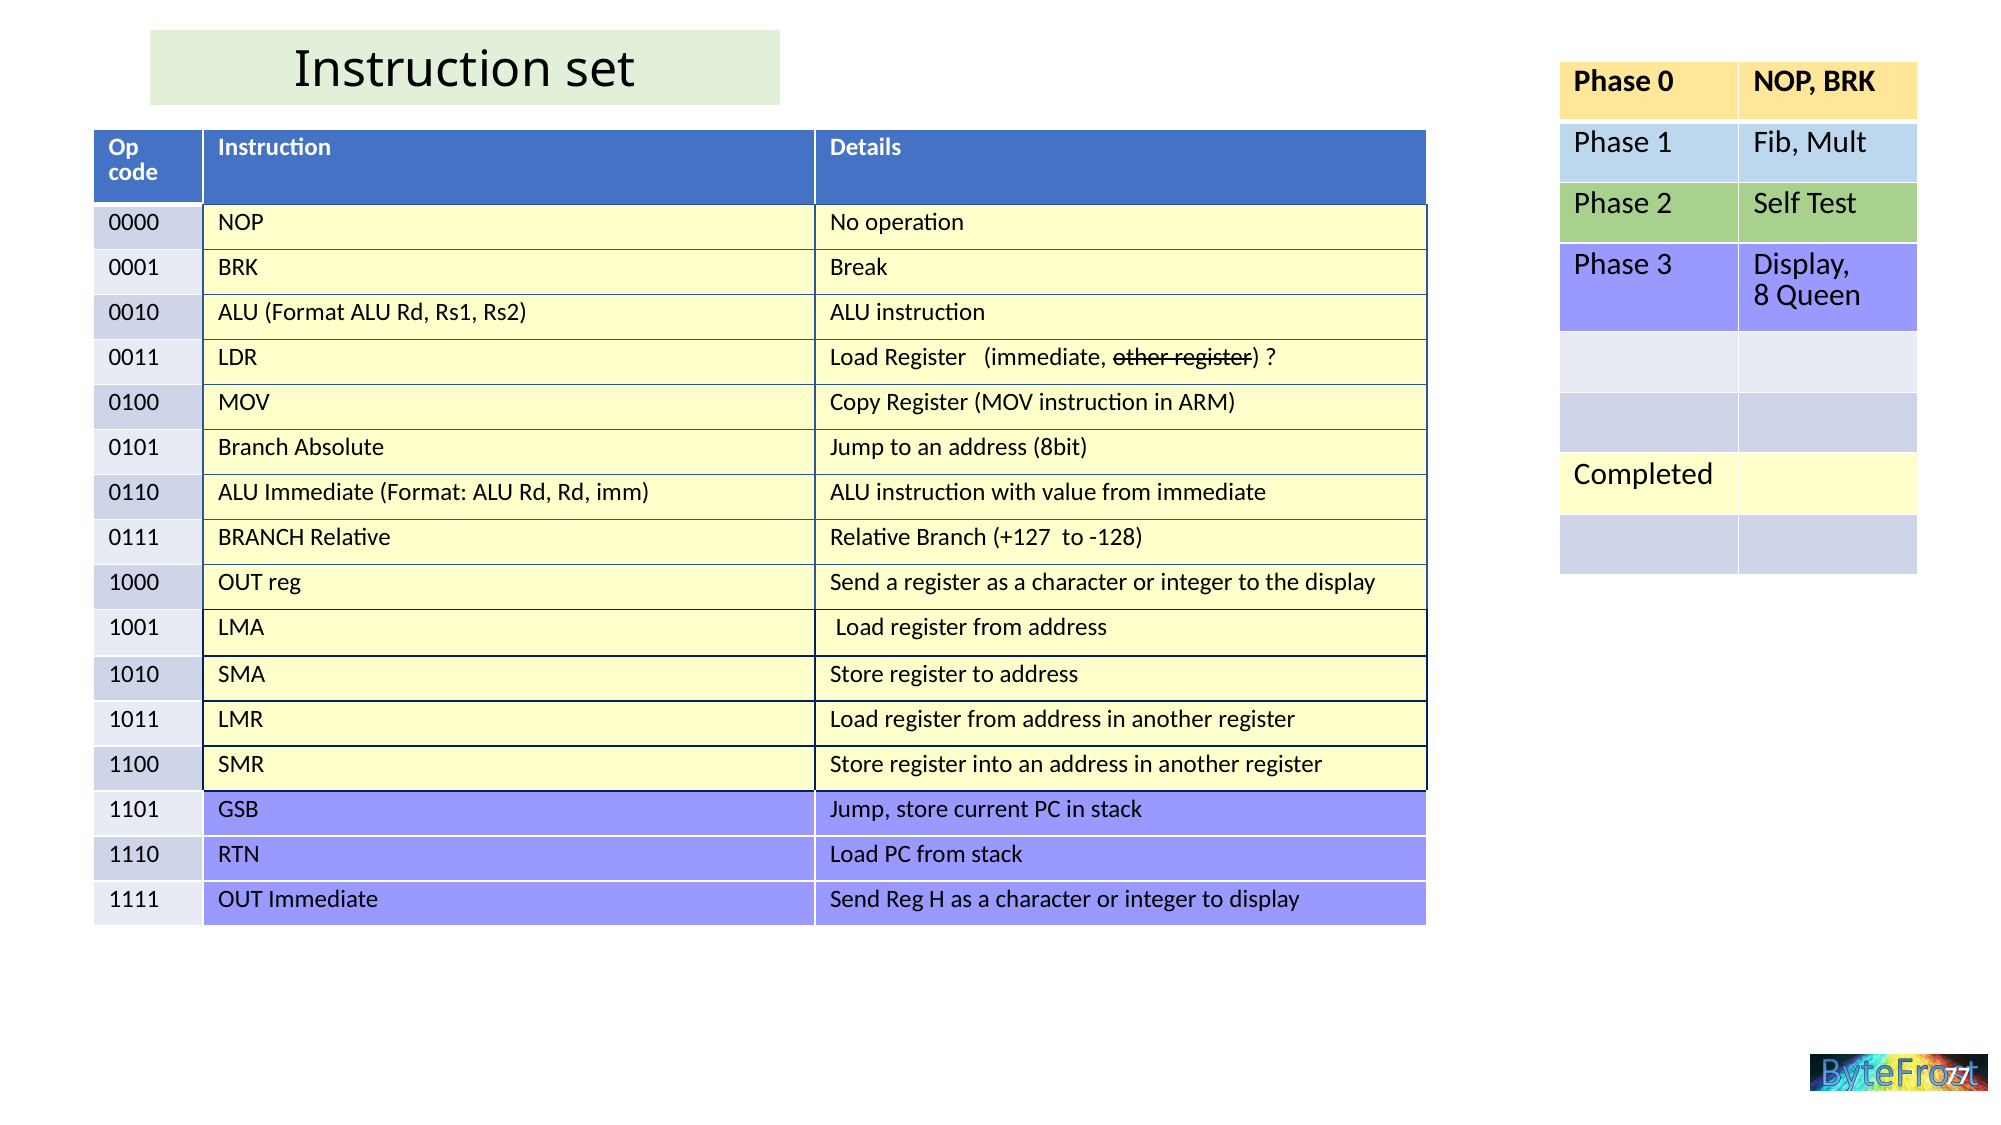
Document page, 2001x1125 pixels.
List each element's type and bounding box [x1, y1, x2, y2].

table_cell [204, 610, 814, 655]
table_cell [94, 702, 202, 745]
table_cell [204, 882, 814, 925]
table_header [204, 130, 814, 204]
table_cell [94, 250, 202, 294]
table_header [1560, 62, 1738, 119]
picture [1810, 1054, 1988, 1091]
table_cell [1739, 515, 1917, 574]
table_cell [1739, 183, 1917, 242]
table_cell [94, 837, 202, 880]
table_cell [816, 702, 1426, 745]
table_cell [94, 520, 202, 564]
table_cell [1739, 393, 1917, 452]
table_cell [816, 250, 1426, 294]
table_cell [204, 747, 814, 790]
table_cell [816, 430, 1426, 474]
table_cell [94, 430, 202, 474]
table_cell [204, 565, 814, 609]
table_cell [94, 475, 202, 519]
table_cell [1739, 332, 1917, 392]
table_cell [204, 837, 814, 880]
table_cell [1560, 244, 1738, 331]
table_cell [94, 207, 202, 249]
table_cell [816, 882, 1426, 925]
table_header [1739, 62, 1917, 119]
table_cell [204, 657, 814, 700]
table_cell [94, 657, 202, 700]
table_cell [204, 295, 814, 339]
table_cell [816, 205, 1426, 249]
table_cell [816, 340, 1426, 384]
table_cell [816, 792, 1426, 835]
table_cell [204, 702, 814, 745]
table_cell [204, 430, 814, 474]
table_cell [94, 340, 202, 384]
table_header [816, 130, 1426, 204]
table_cell [816, 565, 1426, 609]
table_cell [1739, 454, 1917, 513]
table_cell [816, 475, 1426, 519]
table_cell [94, 385, 202, 429]
table_cell [94, 747, 202, 790]
table_cell [816, 747, 1426, 790]
table_cell [816, 657, 1426, 700]
title [150, 29, 780, 105]
table_cell [816, 520, 1426, 564]
table_cell [1739, 124, 1917, 182]
table_cell [1560, 183, 1738, 242]
table_cell [94, 610, 202, 655]
table_cell [204, 475, 814, 519]
table_cell [1560, 124, 1738, 182]
table_cell [816, 385, 1426, 429]
table_cell [816, 837, 1426, 880]
table_cell [1739, 244, 1917, 331]
table_cell [1560, 332, 1738, 392]
table_cell [204, 250, 814, 294]
table_cell [204, 385, 814, 429]
table_header [94, 130, 202, 202]
table_cell [816, 610, 1426, 655]
table_cell [94, 882, 202, 925]
text_box [1535, 1044, 1986, 1105]
table_cell [94, 792, 202, 835]
table_cell [816, 295, 1426, 339]
table_cell [204, 340, 814, 384]
table_cell [1560, 515, 1738, 574]
table_cell [204, 520, 814, 564]
table_cell [1560, 454, 1738, 513]
table_cell [1560, 393, 1738, 452]
table_cell [94, 295, 202, 339]
table_cell [94, 565, 202, 609]
table_cell [204, 792, 814, 835]
table_cell [204, 205, 814, 249]
